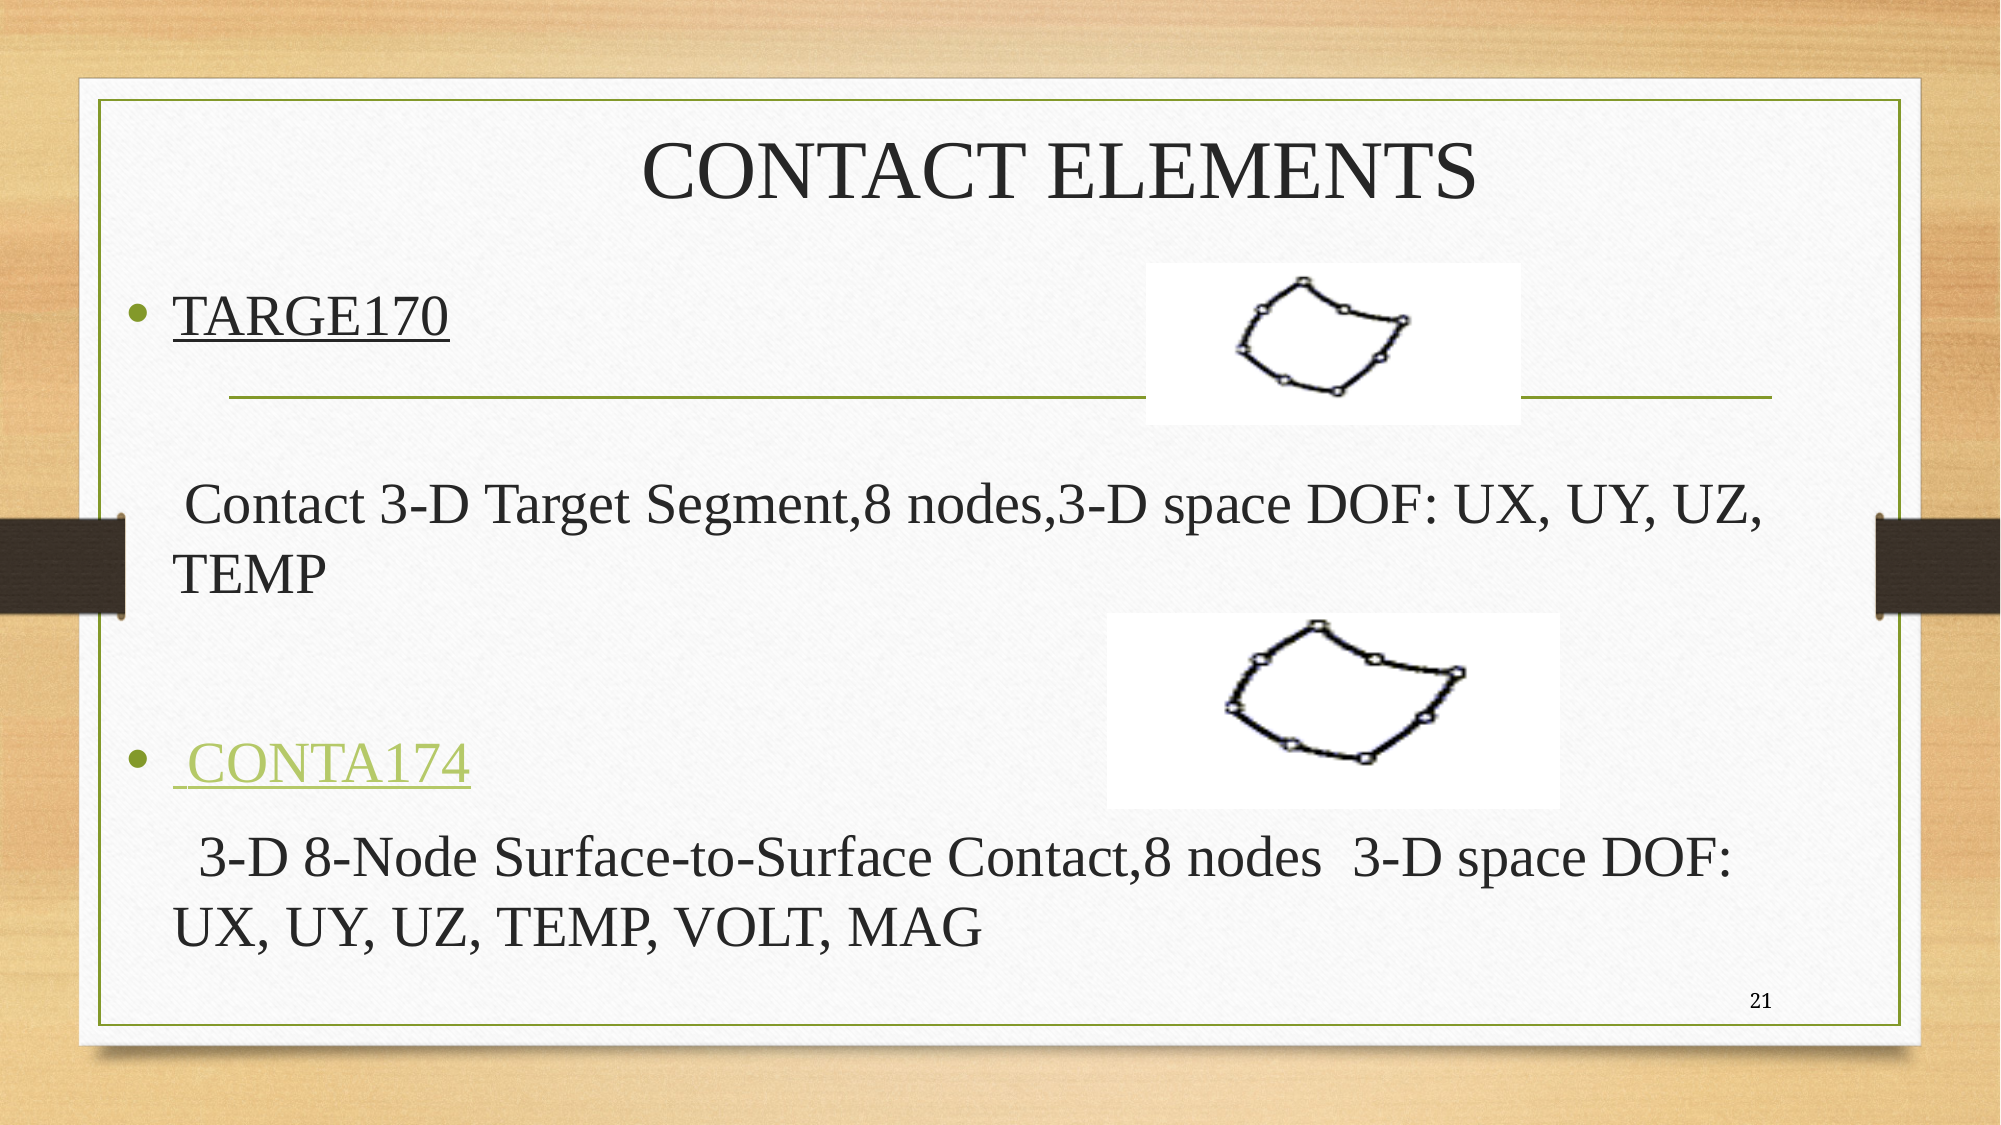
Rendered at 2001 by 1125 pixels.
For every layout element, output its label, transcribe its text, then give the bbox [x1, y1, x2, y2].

title CONTACT ELEMENTS [137, 53, 1866, 271]
slide_number 21 [1698, 979, 1788, 1025]
picture [0, 0, 2001, 1125]
list TARGE170 Contact 3-D Target Segment,8 nodes,3-D space DOF: UX, UY, UZ, TEMP CONTA174 3-D 8-Node Surface-to-Surface Contact,8 nodes 3-D space DOF: UX, UY, UZ, TEMP, VOLT, MAG [111, 270, 1785, 991]
